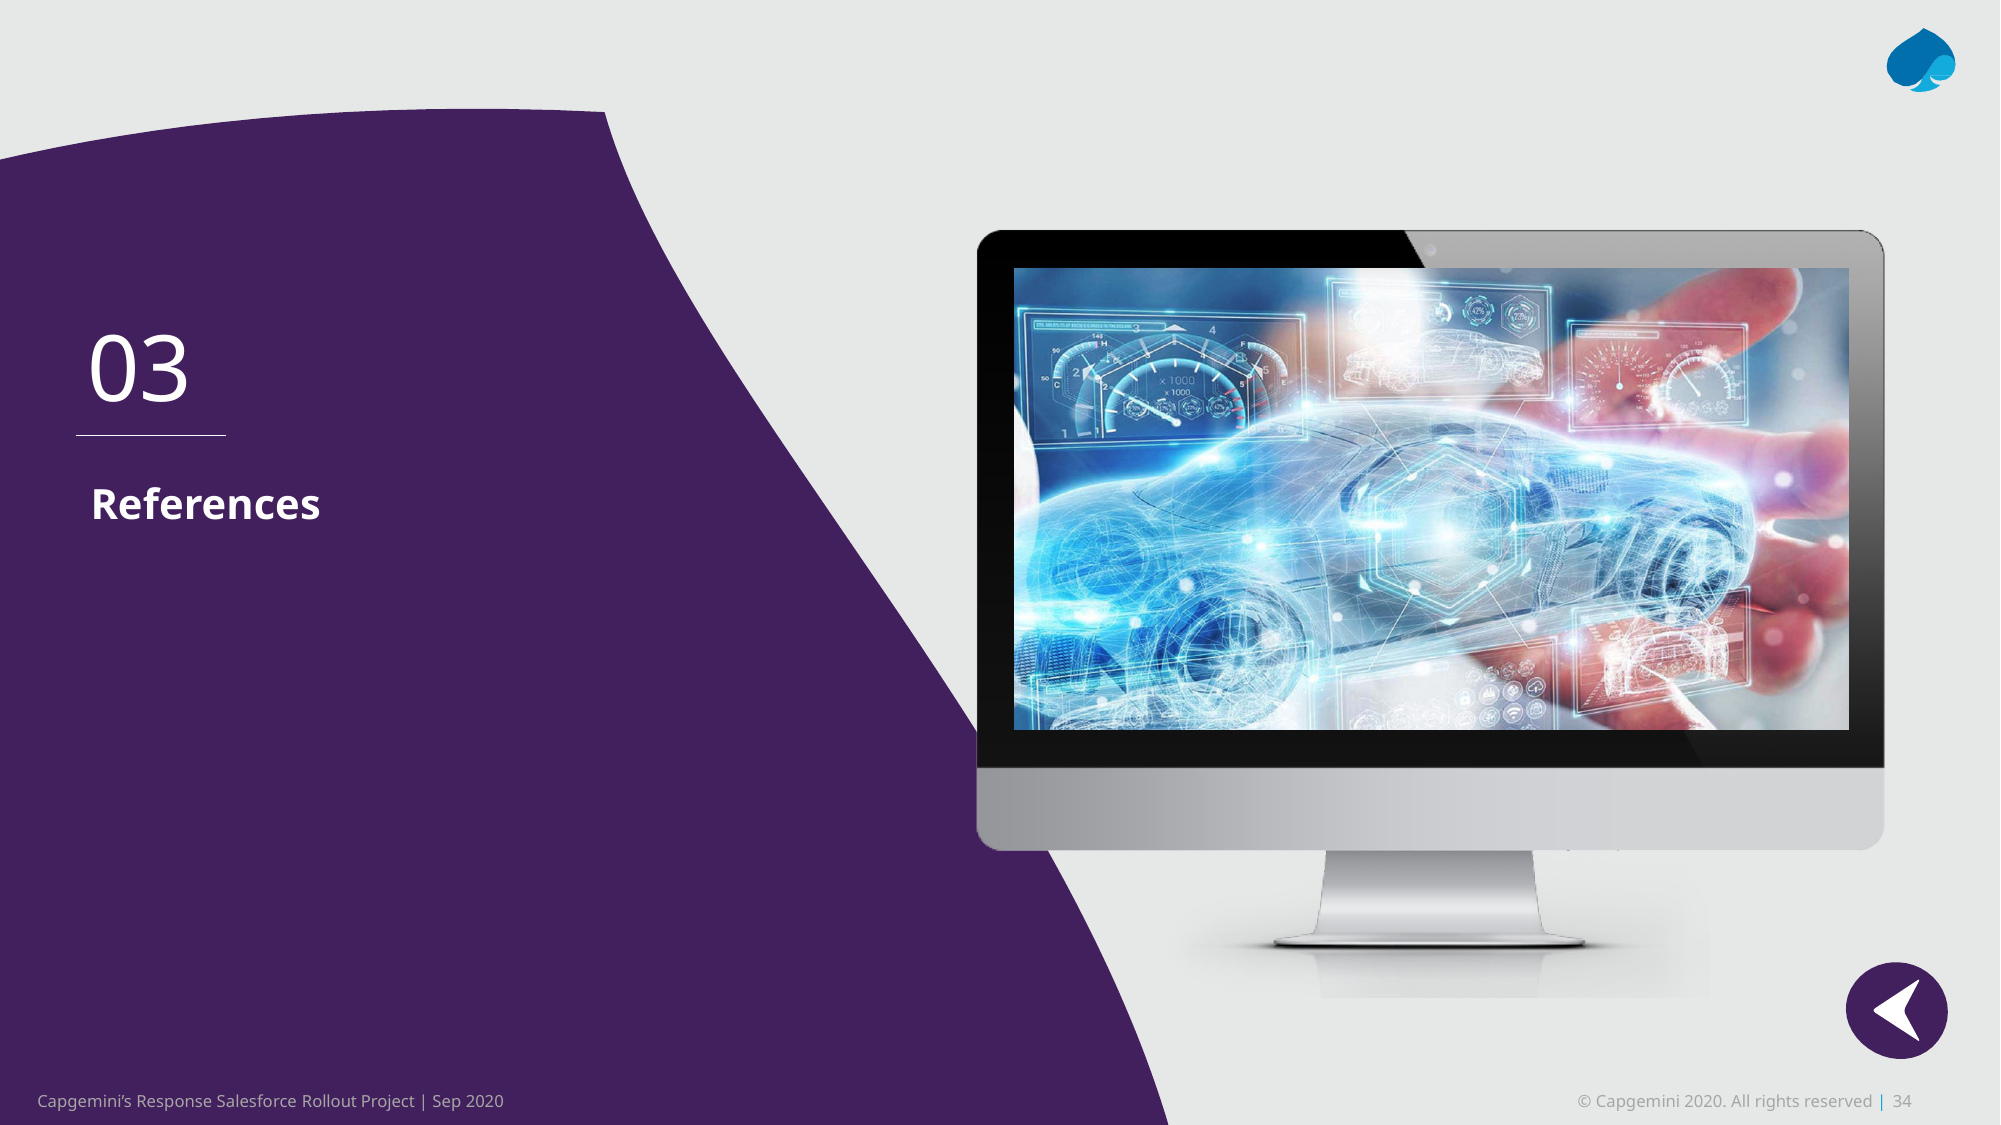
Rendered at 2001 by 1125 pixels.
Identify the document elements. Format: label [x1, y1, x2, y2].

footer [35, 1088, 548, 1125]
title [88, 476, 355, 667]
text_box [0, 0, 2000, 1125]
picture [1013, 268, 1849, 730]
slide_number [1575, 1088, 1958, 1125]
